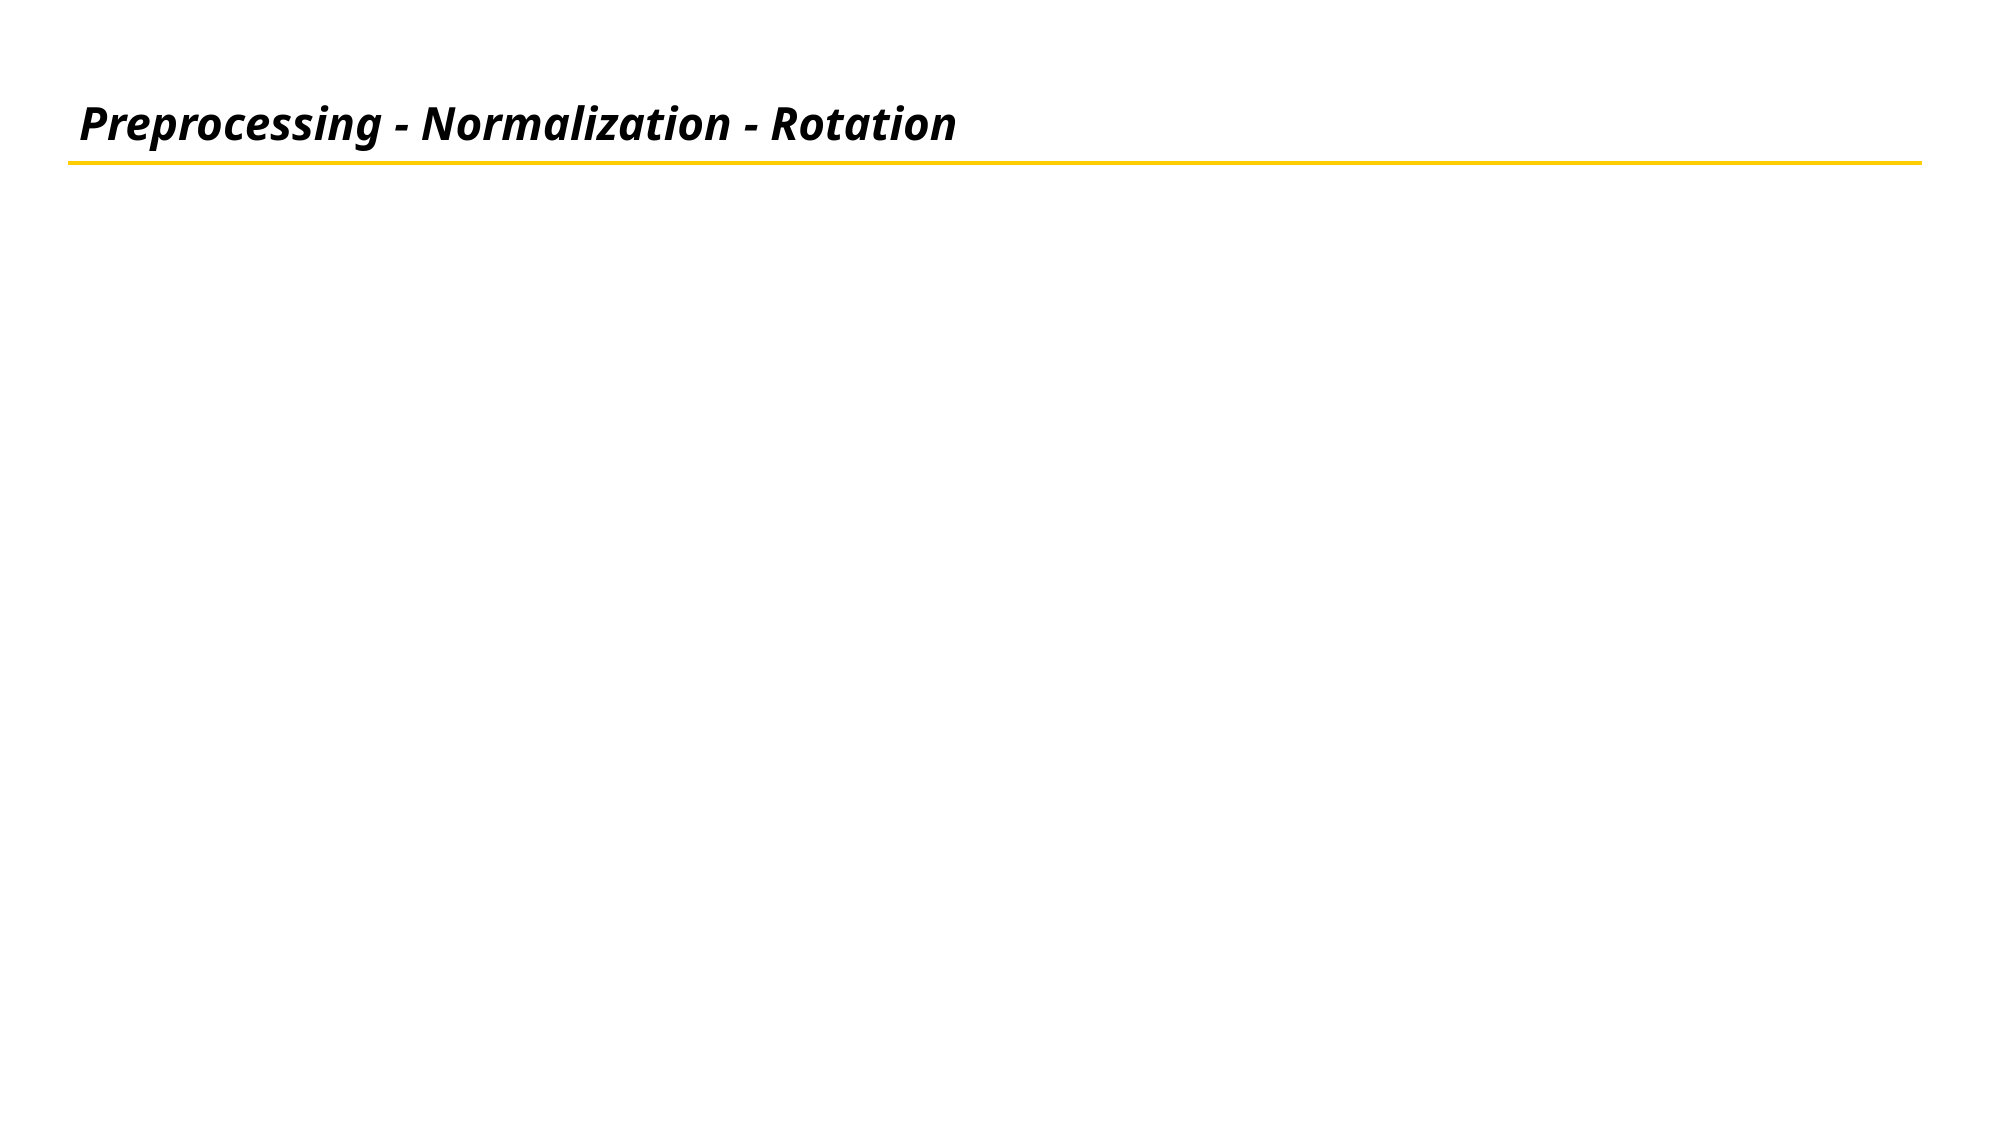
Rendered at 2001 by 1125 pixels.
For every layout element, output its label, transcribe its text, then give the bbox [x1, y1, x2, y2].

title Preprocessing - Normalization - Rotation [64, 86, 1931, 169]
